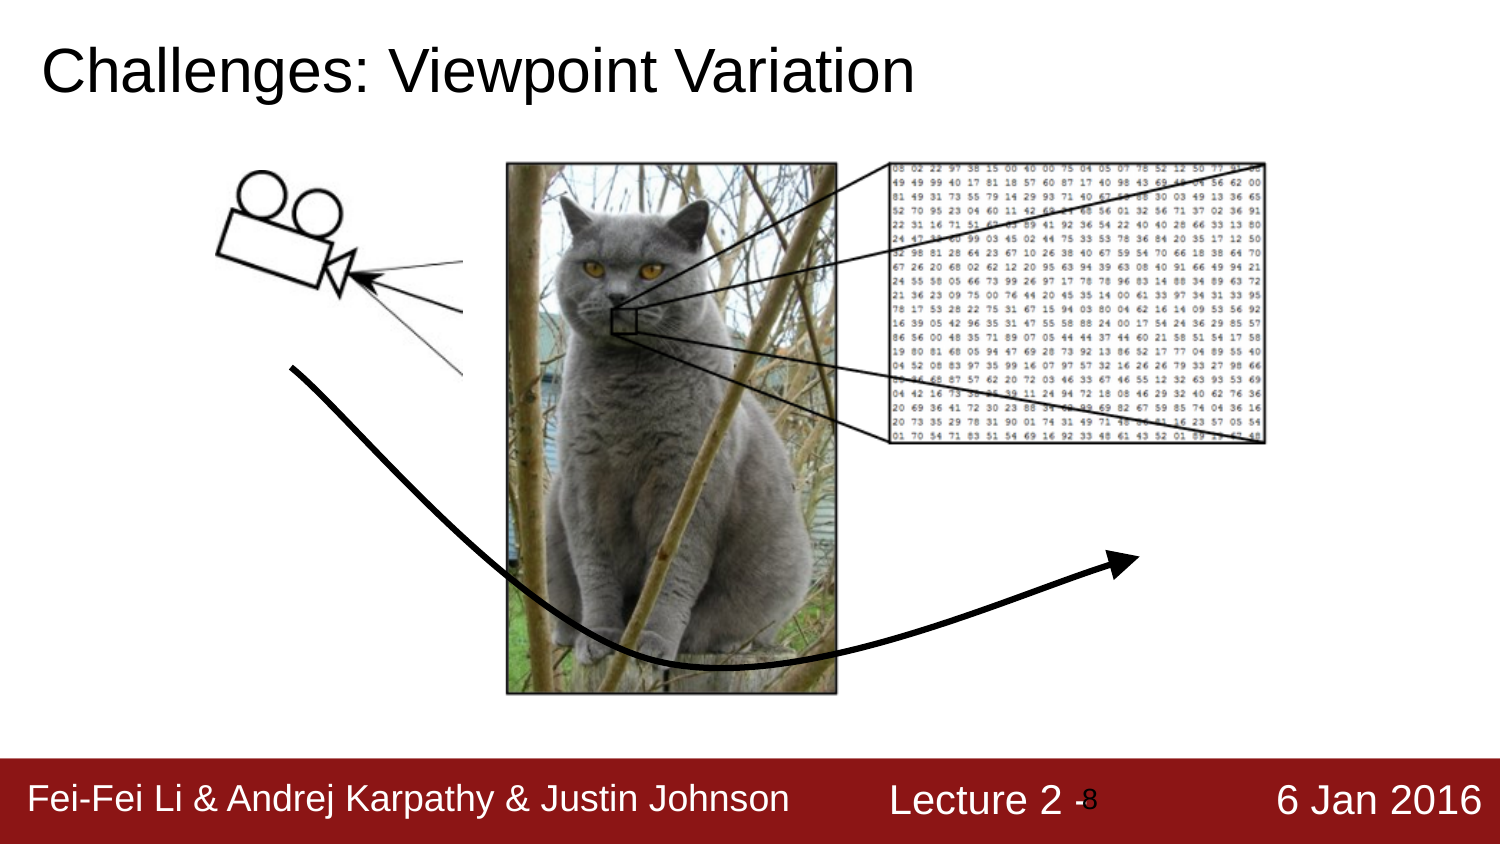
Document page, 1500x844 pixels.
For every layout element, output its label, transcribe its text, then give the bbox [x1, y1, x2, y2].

text_box Challenges: Viewpoint Variation [26, 15, 1117, 146]
picture [215, 170, 463, 395]
text_box [329, 404, 493, 565]
text_box [860, 453, 1320, 729]
picture [498, 158, 1273, 700]
slide_number ‹#› [1066, 765, 1157, 831]
